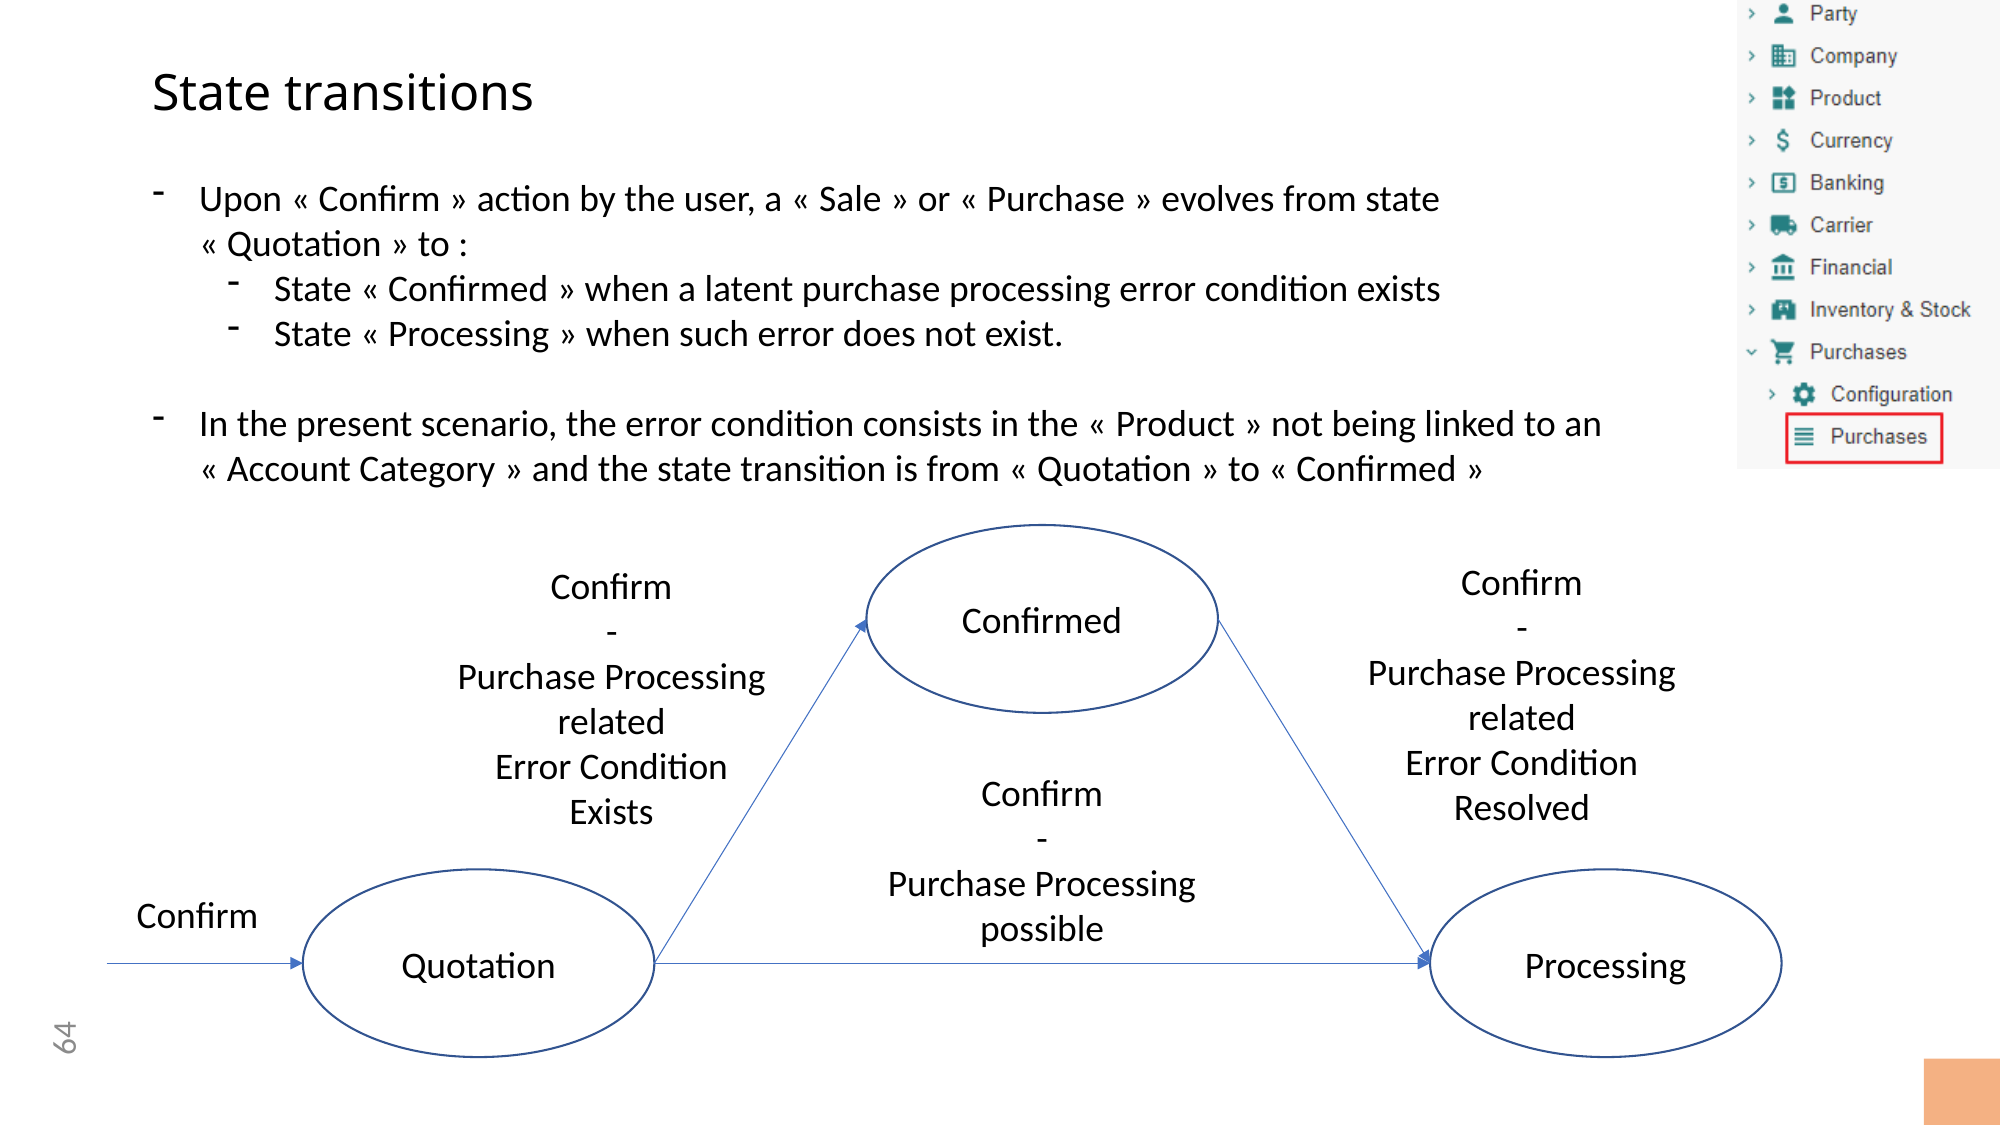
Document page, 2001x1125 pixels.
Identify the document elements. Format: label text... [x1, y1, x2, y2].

text_box Quotation [301, 868, 656, 1059]
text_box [1217, 618, 1431, 963]
text_box [1923, 1058, 2000, 1125]
title State transitions [137, 59, 1737, 136]
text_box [654, 618, 867, 963]
text_box Confirm - Purchase Processing related Error Condition Exists [392, 554, 832, 840]
slide_number 64 [32, 969, 93, 1108]
text_box Confirmed [865, 523, 1219, 714]
text_box Upon « Confirm » action by the user, a « Sale » or « Purchase » evolves from state « Quotation » to : State « Confirmed » when a latent purchase processing error condition exists State « Processing » when such error does not exist. In the present scenario, the error condition consists in the « Product » not being linked to an « Account Category » and the state transition is from « Quotation » to « Confirmed » [137, 166, 1663, 497]
text_box Confirm - Purchase Processing possible [867, 761, 1217, 957]
text_box Processing [1429, 868, 1783, 1059]
text_box Confirm [92, 883, 303, 944]
picture [1737, 0, 2000, 469]
text_box Confirm - Purchase Processing related Error Condition Resolved [1302, 550, 1742, 836]
